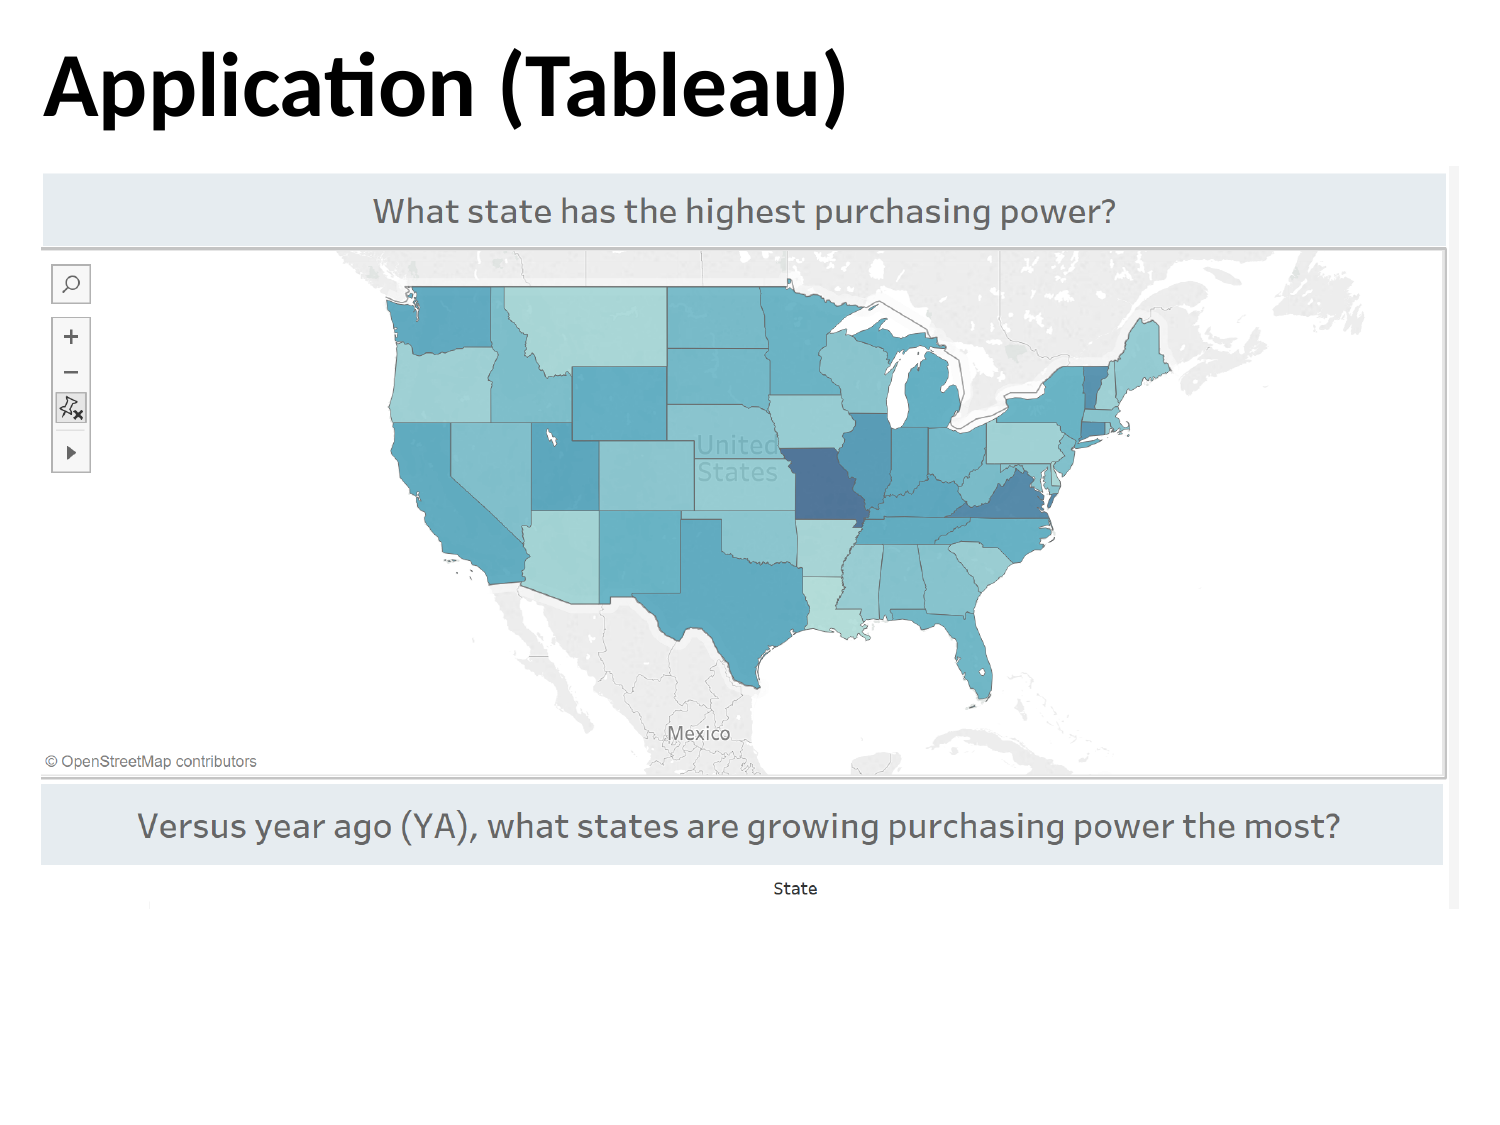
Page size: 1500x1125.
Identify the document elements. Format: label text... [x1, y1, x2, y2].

text_box Application (Tableau) [28, 17, 1052, 143]
picture [41, 166, 1459, 909]
